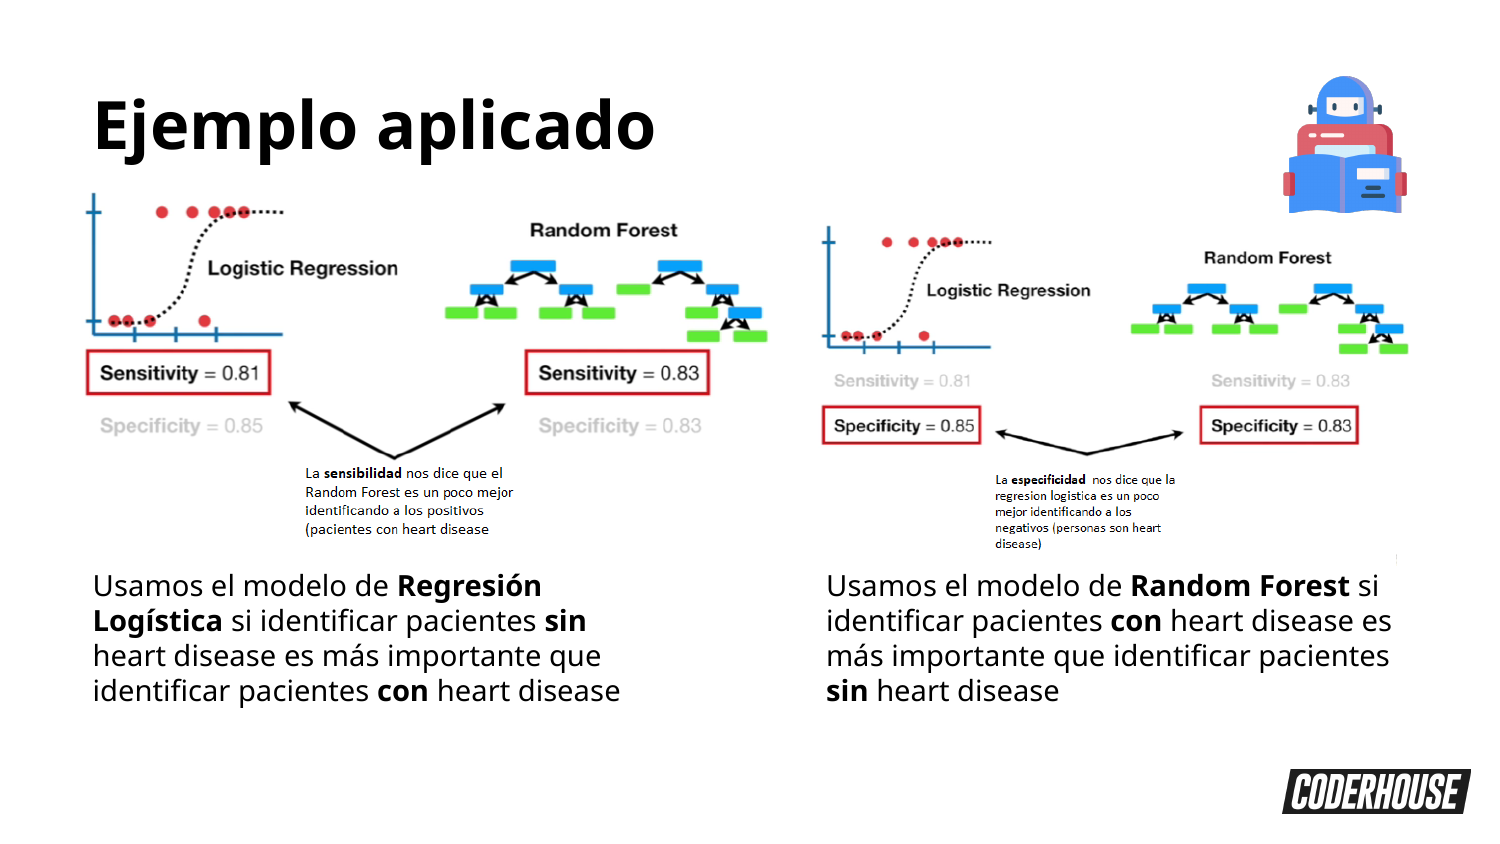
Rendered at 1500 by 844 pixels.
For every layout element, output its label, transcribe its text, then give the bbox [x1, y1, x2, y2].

text_box Ejemplo aplicado [77, 76, 1275, 179]
picture [77, 179, 770, 564]
text_box Usamos el modelo de Random Forest si identificar pacientes con heart disease es más importante que identificar pacientes sin heart disease [810, 570, 1414, 723]
text_box Usamos el modelo de Regresión Logística si identificar pacientes sin heart disease es más importante que identificar pacientes con heart disease [77, 571, 680, 723]
picture [1281, 769, 1471, 814]
picture [814, 76, 1414, 567]
